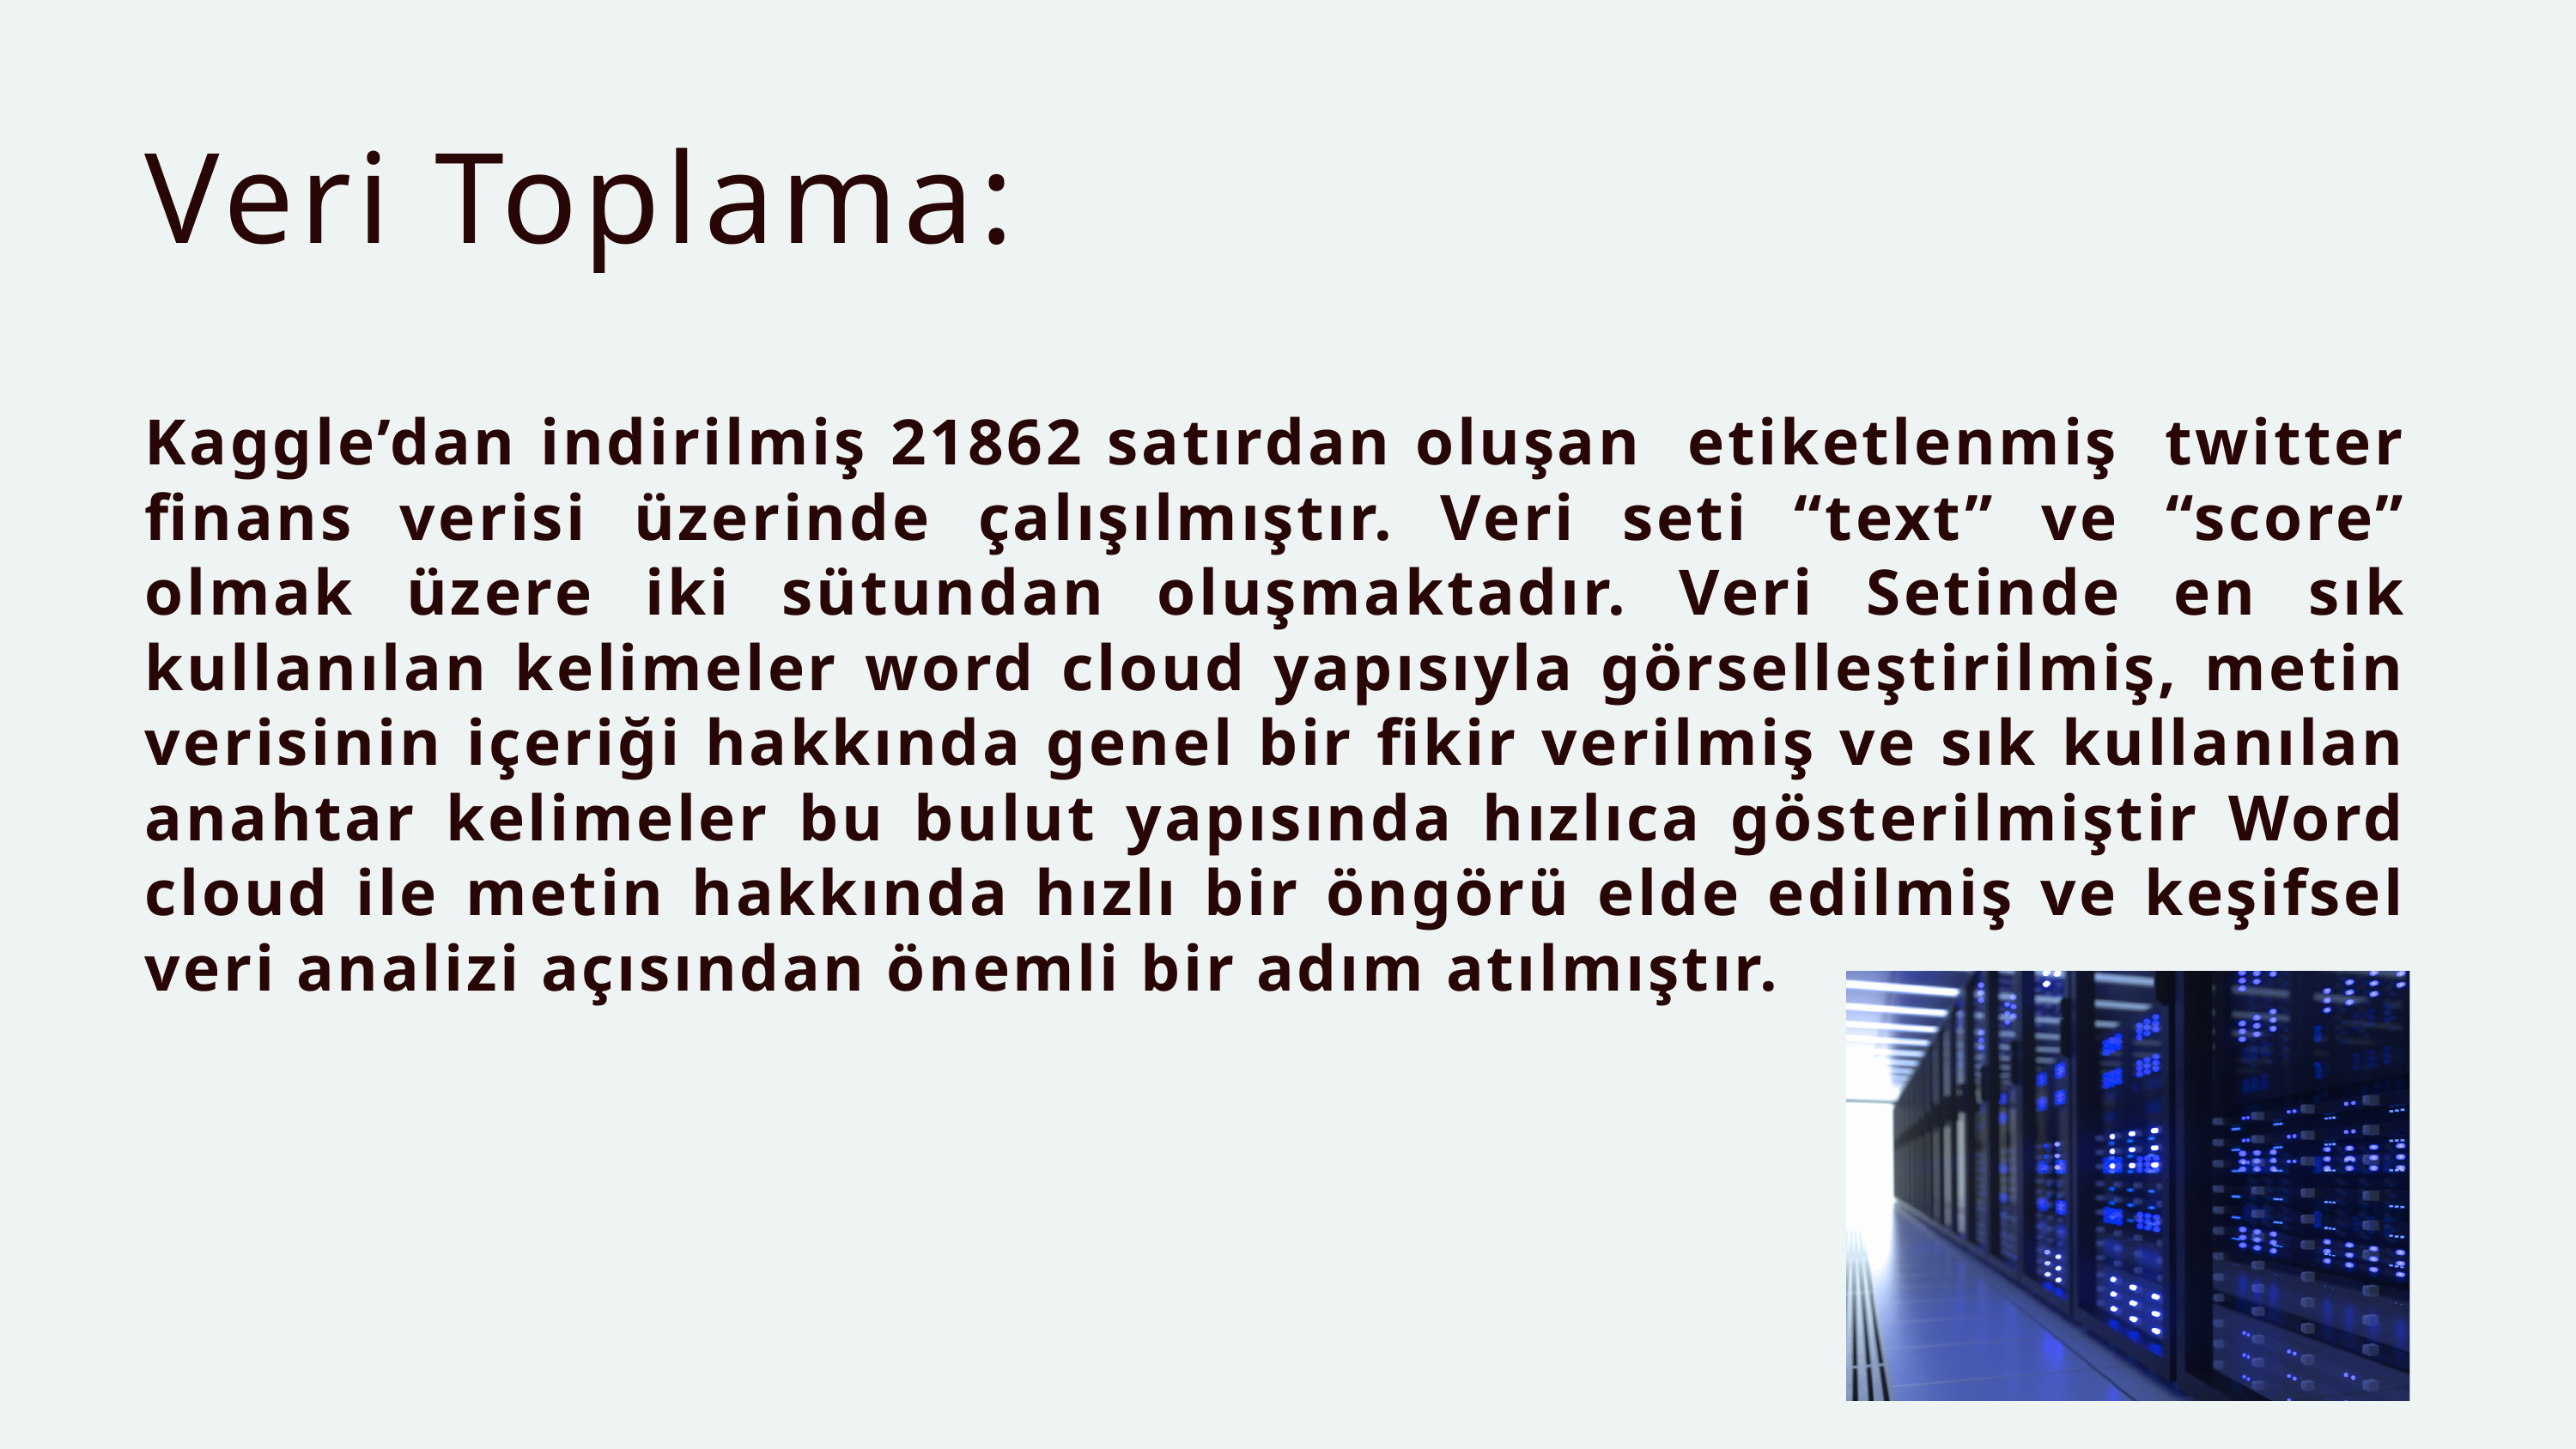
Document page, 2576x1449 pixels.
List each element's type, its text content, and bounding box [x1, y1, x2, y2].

text_box [1846, 971, 2410, 1401]
text_box Kaggle’dan indirilmiş 21862 satırdan oluşan etiketlenmiş twitter finans verisi üzerinde çalışılmıştır. Veri seti “text” ve “score” olmak üzere iki sütundan oluşmaktadır. Veri Setinde en sık kullanılan kelimeler word cloud yapısıyla görselleştirilmiş, metin verisinin içeriği hakkında genel bir fikir verilmiş ve sık kullanılan anahtar kelimeler bu bulut yapısında hızlıca gösterilmiştir Word cloud ile metin hakkında hızlı bir öngörü elde edilmiş ve keşifsel veri analizi açısından önemli bir adım atılmıştır. [144, 402, 2410, 1003]
text_box Veri Toplama: [144, 143, 1289, 270]
